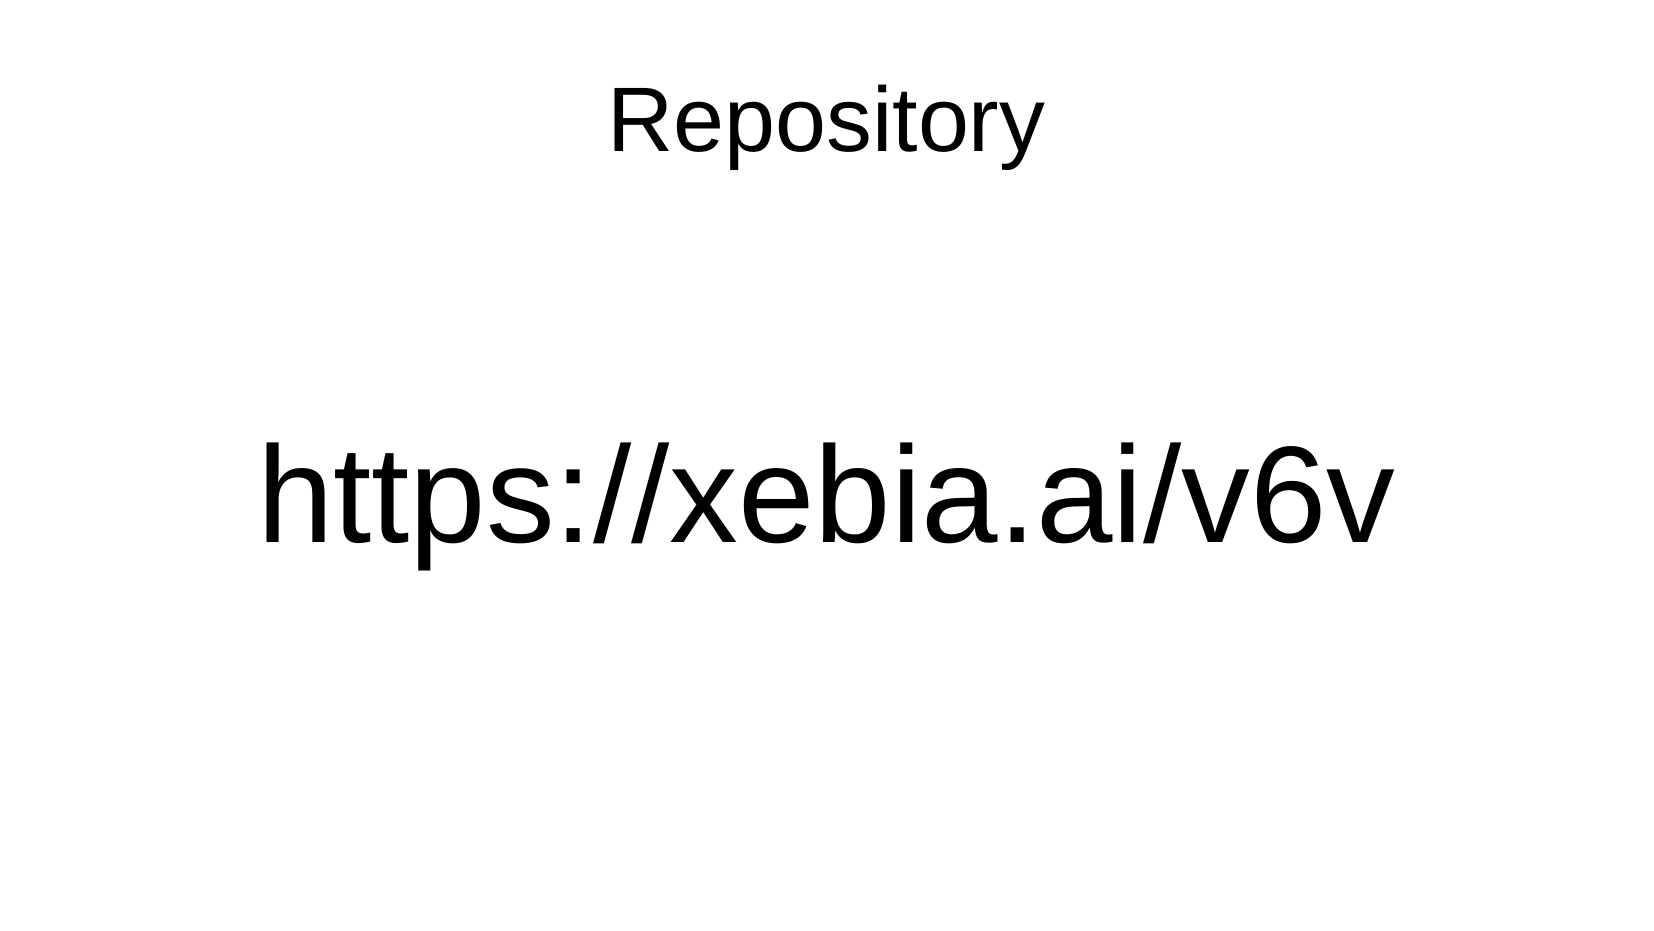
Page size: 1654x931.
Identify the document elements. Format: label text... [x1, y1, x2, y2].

text_box https://xebia.ai/v6v [82, 217, 1571, 757]
text_box Repository [82, 37, 1571, 192]
